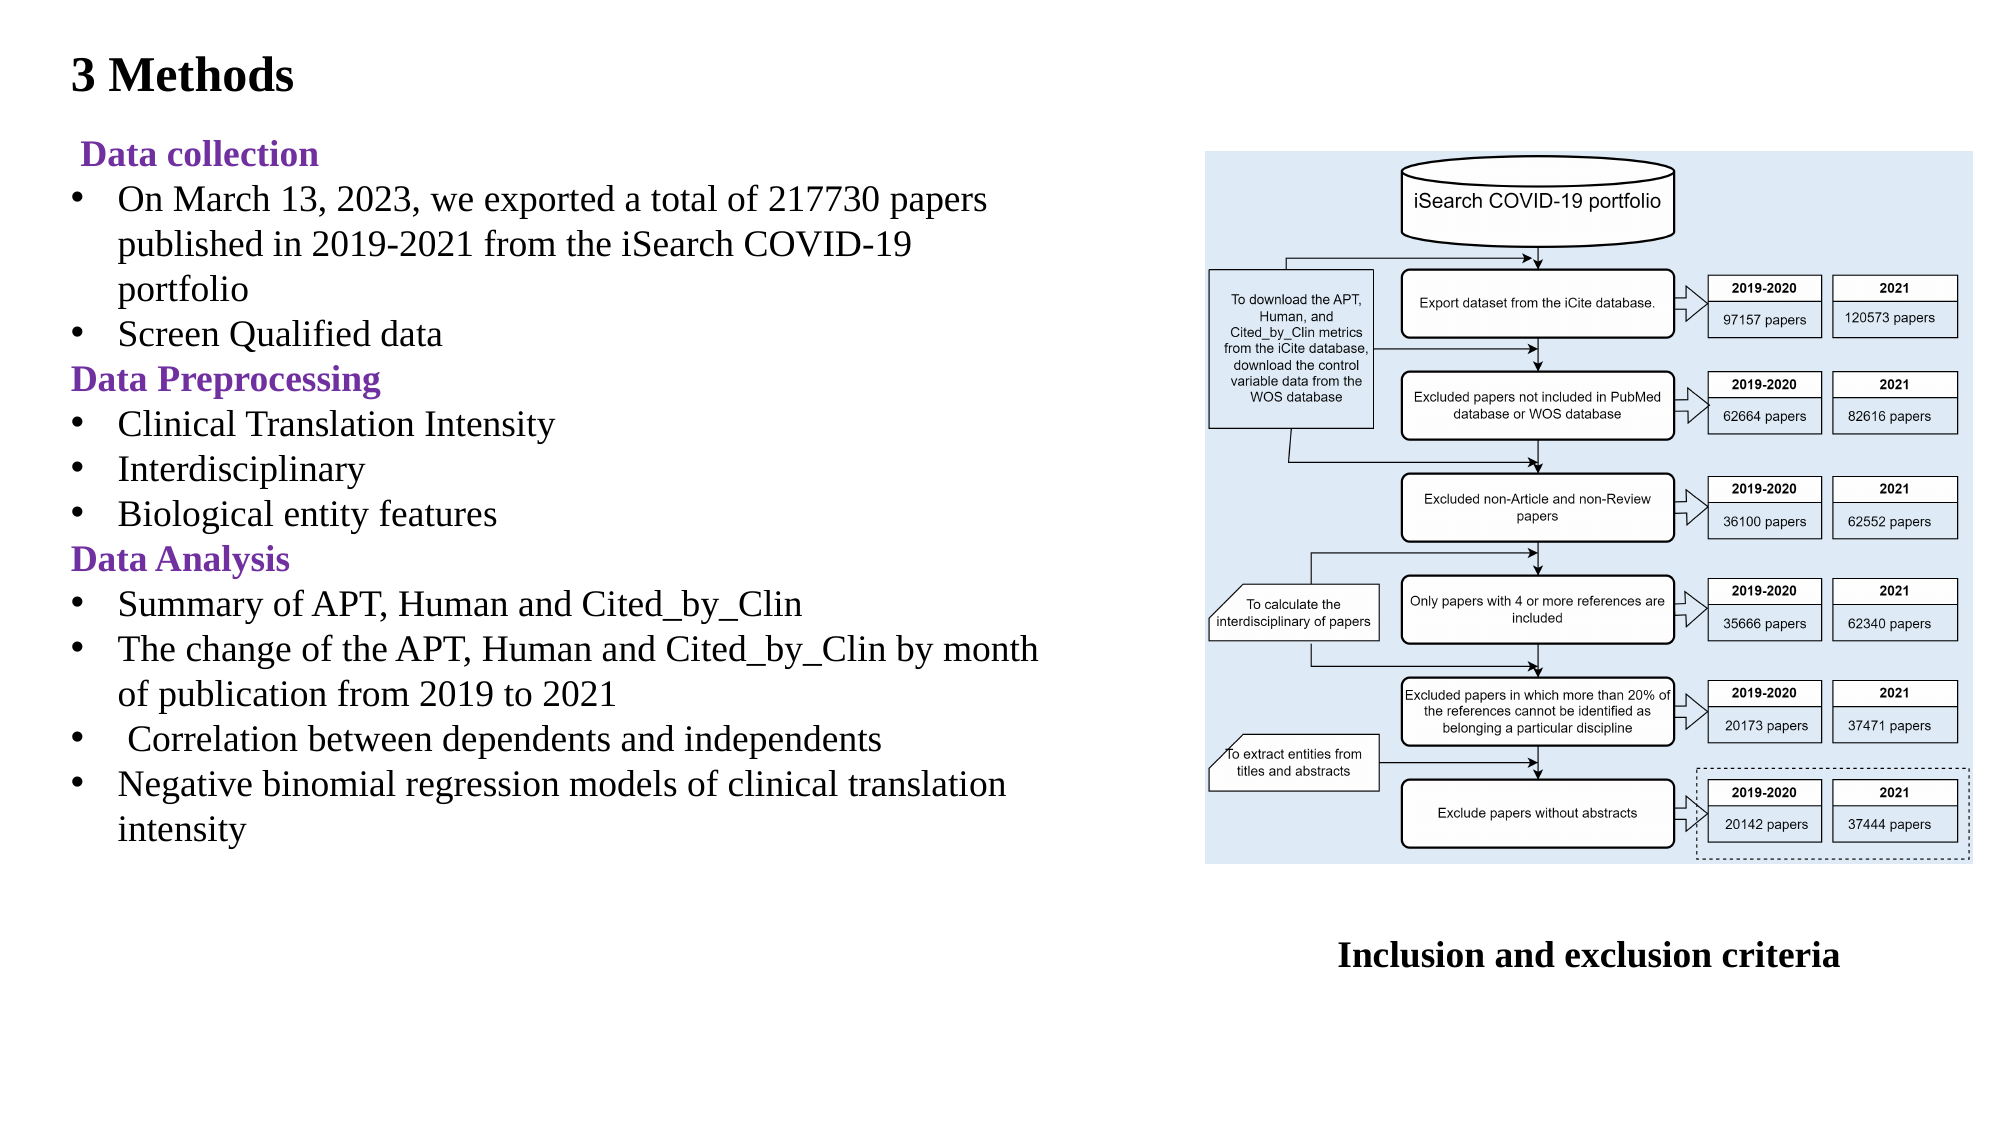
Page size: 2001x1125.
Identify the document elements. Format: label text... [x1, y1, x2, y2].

picture [1205, 151, 1974, 864]
text_box 3 Methods [56, 34, 1137, 110]
text_box Data collection On March 13, 2023, we exported a total of 217730 papers published in 2019-2021 from the iSearch COVID-19 portfolio Screen Qualified data Data Preprocessing Clinical Translation Intensity Interdisciplinary Biological entity features Data Analysis Summary of APT, Human and Cited_by_Clin The change of the APT, Human and Cited_by_Clin by month of publication from 2019 to 2021 Correlation between dependents and independents Negative binomial regression models of clinical translation intensity [56, 121, 1056, 1125]
text_box Inclusion and exclusion criteria [1256, 922, 1923, 983]
